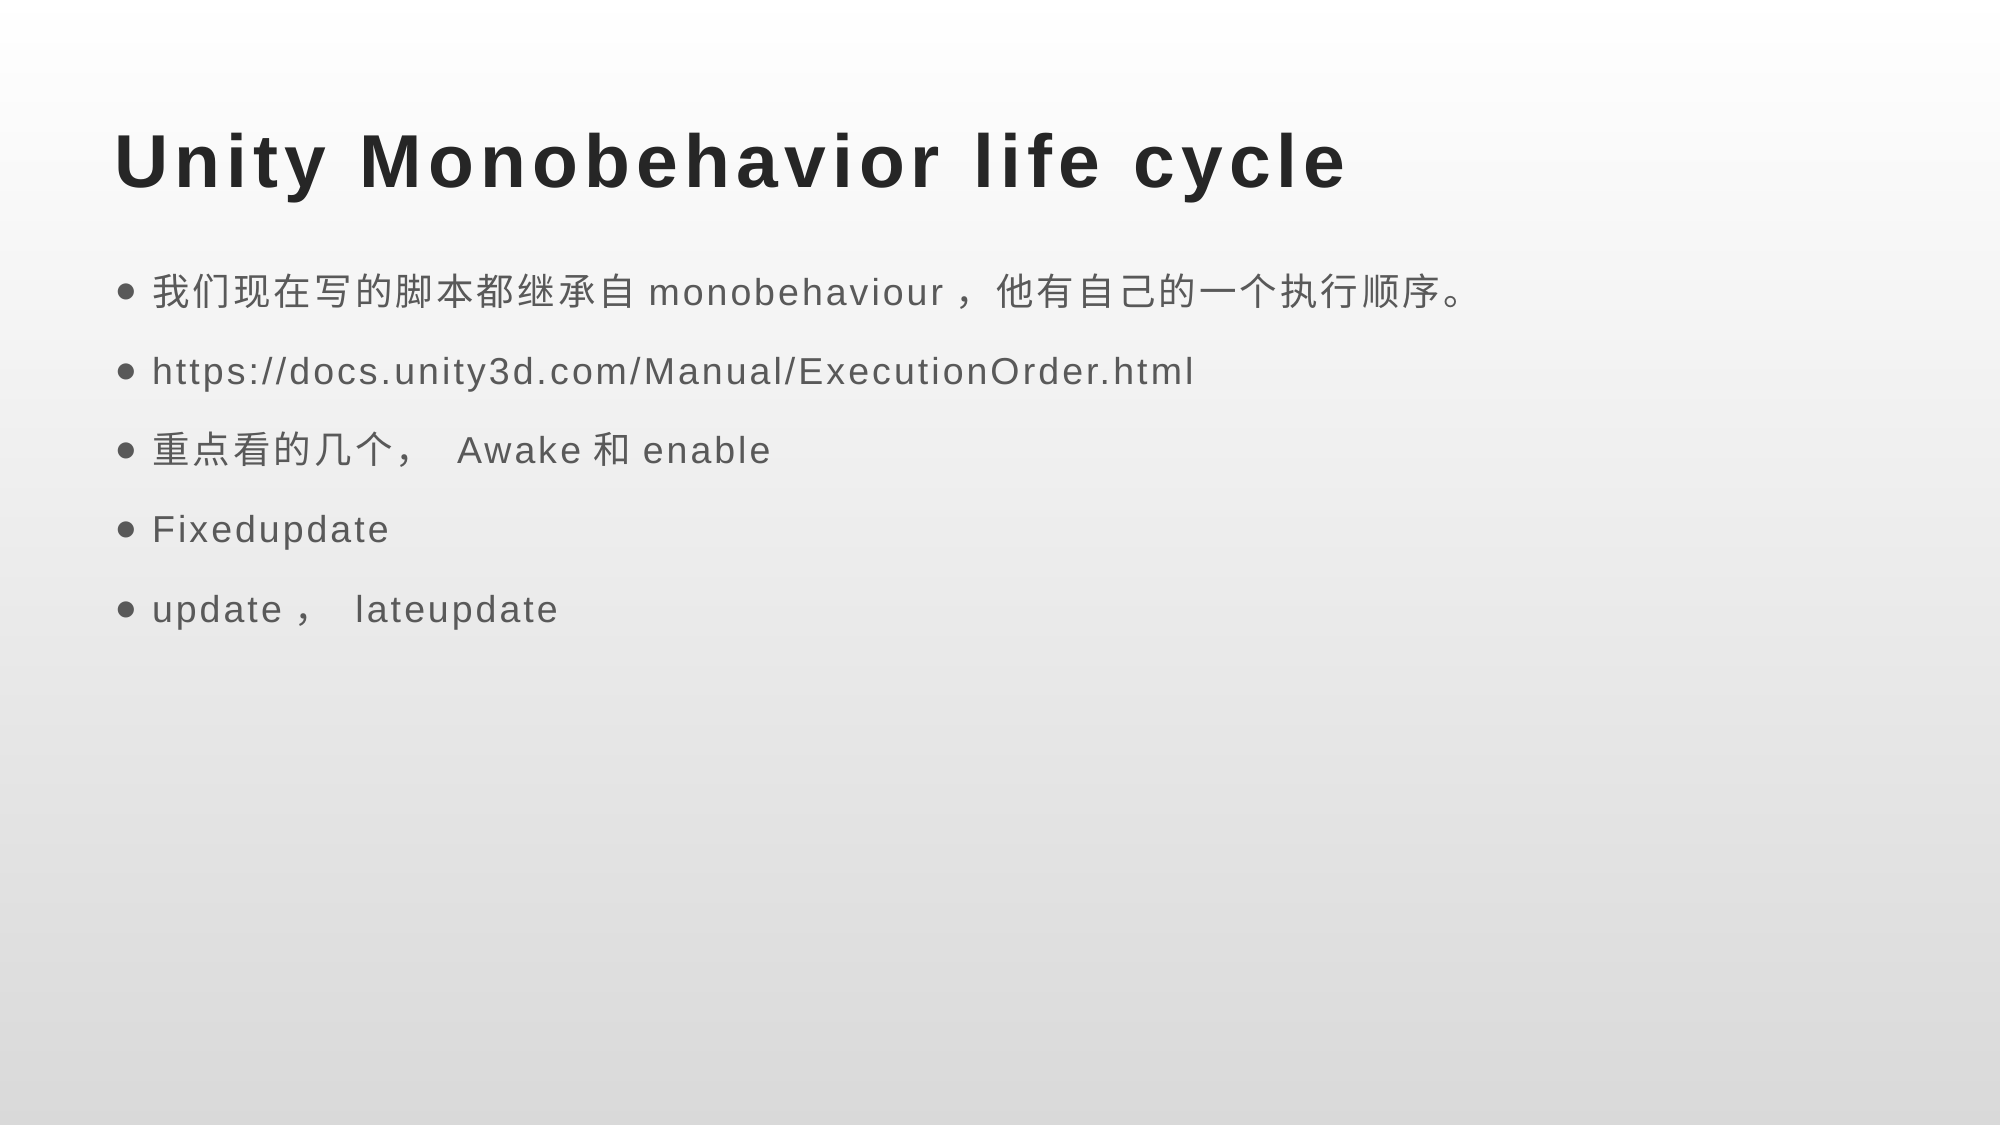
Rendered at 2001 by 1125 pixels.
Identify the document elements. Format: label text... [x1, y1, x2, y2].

title Unity Monobehavior life cycle [99, 99, 1900, 216]
list 我们现在写的脚本都继承自monobehaviour，他有自己的一个执行顺序。 https://docs.unity3d.com/Manual/ExecutionOrder.html 重点看的几个， Awake和enable Fixedupdate update， lateupdate [99, 246, 1912, 1026]
